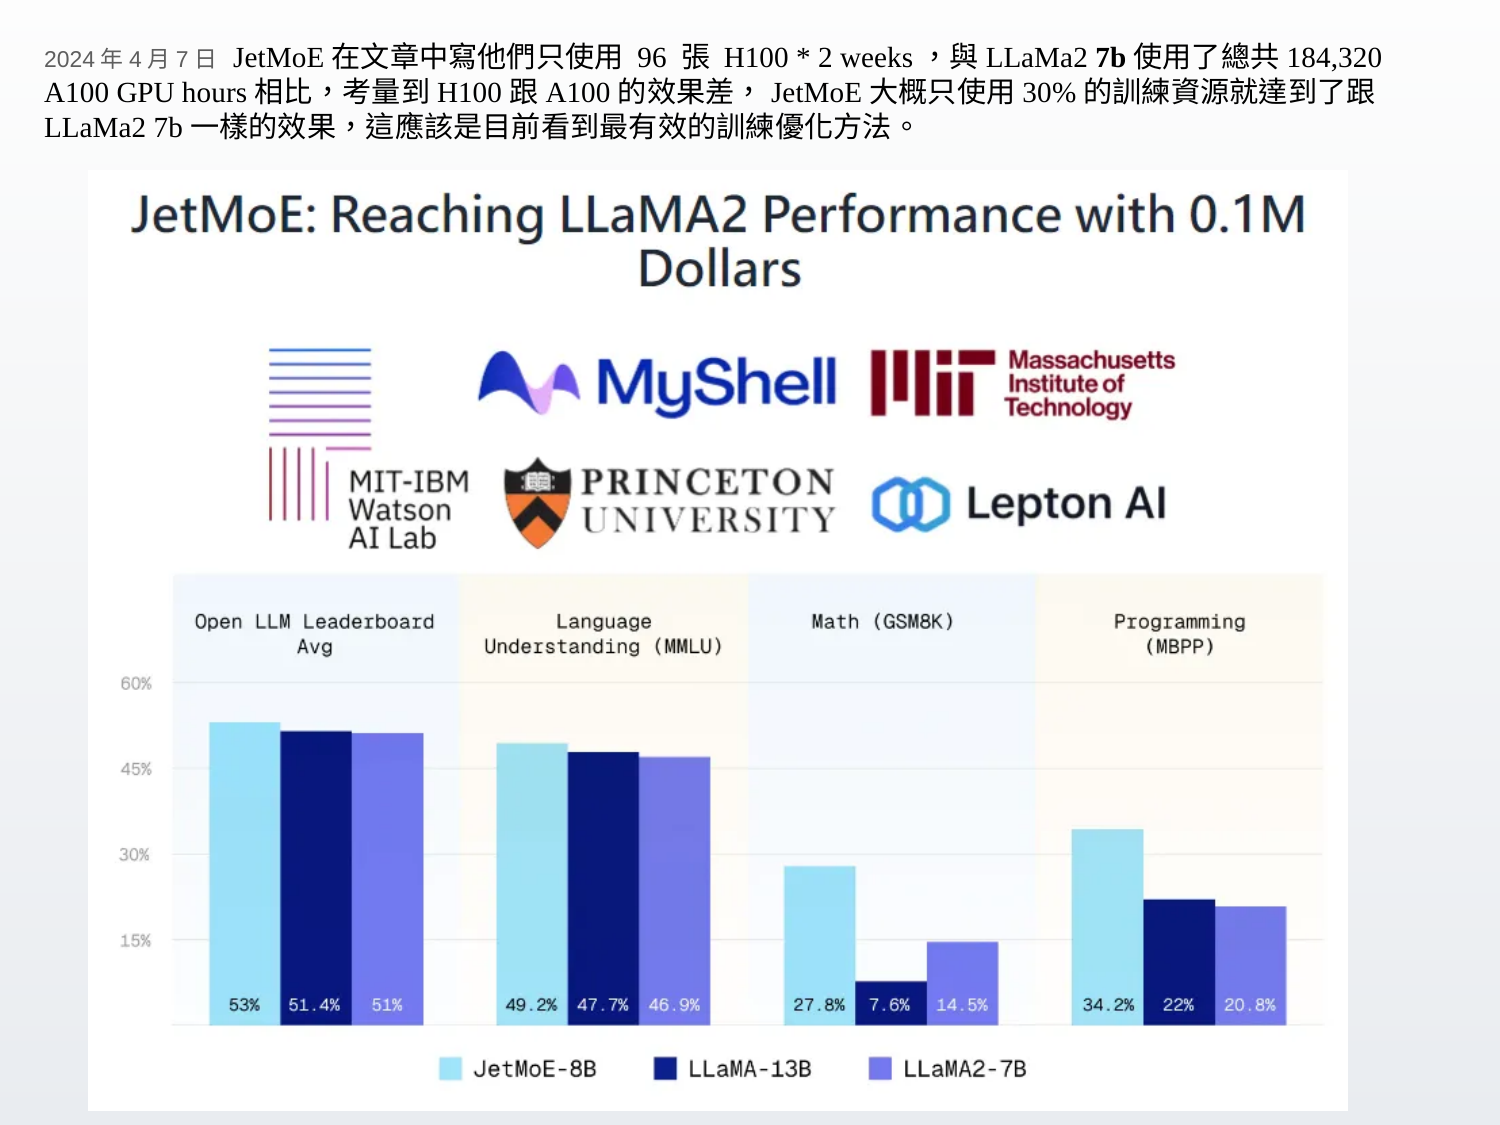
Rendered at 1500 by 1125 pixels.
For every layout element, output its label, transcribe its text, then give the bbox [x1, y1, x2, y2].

text_box 2024年4月7日 JetMoE在文章中寫他們只使用 96 張 H100 * 2 weeks，與LLaMa2 7b使用了總共184,320 A100 GPU hours相比，考量到H100跟A100的效果差，JetMoE大概只使用30%的訓練資源就達到了跟LLaMa2 7b一樣的效果，這應該是目前看到最有效的訓練優化方法。 [29, 30, 1424, 151]
picture [88, 170, 1348, 1111]
